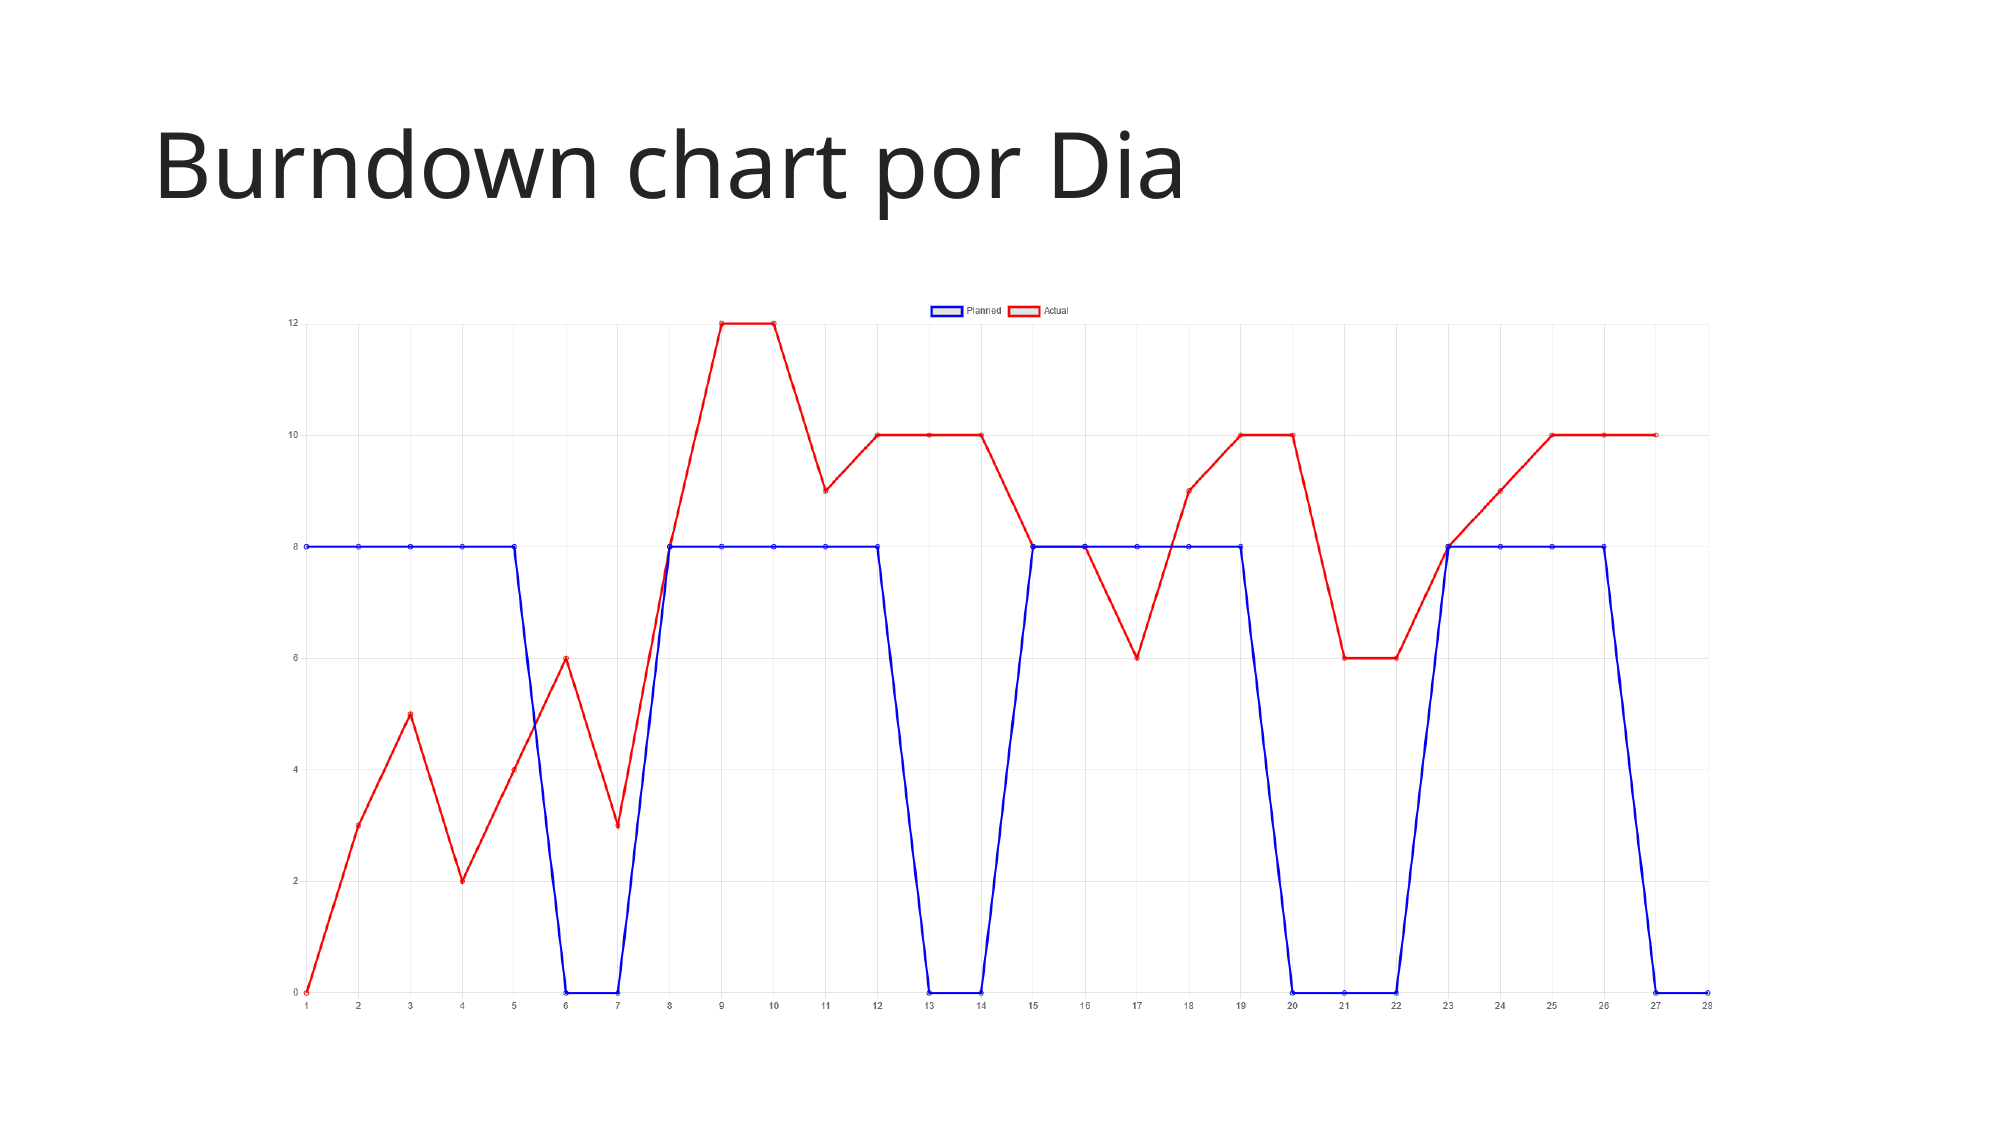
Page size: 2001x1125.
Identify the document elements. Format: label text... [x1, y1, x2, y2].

title Burndown chart por Dia [137, 59, 1863, 278]
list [285, 299, 1715, 1014]
